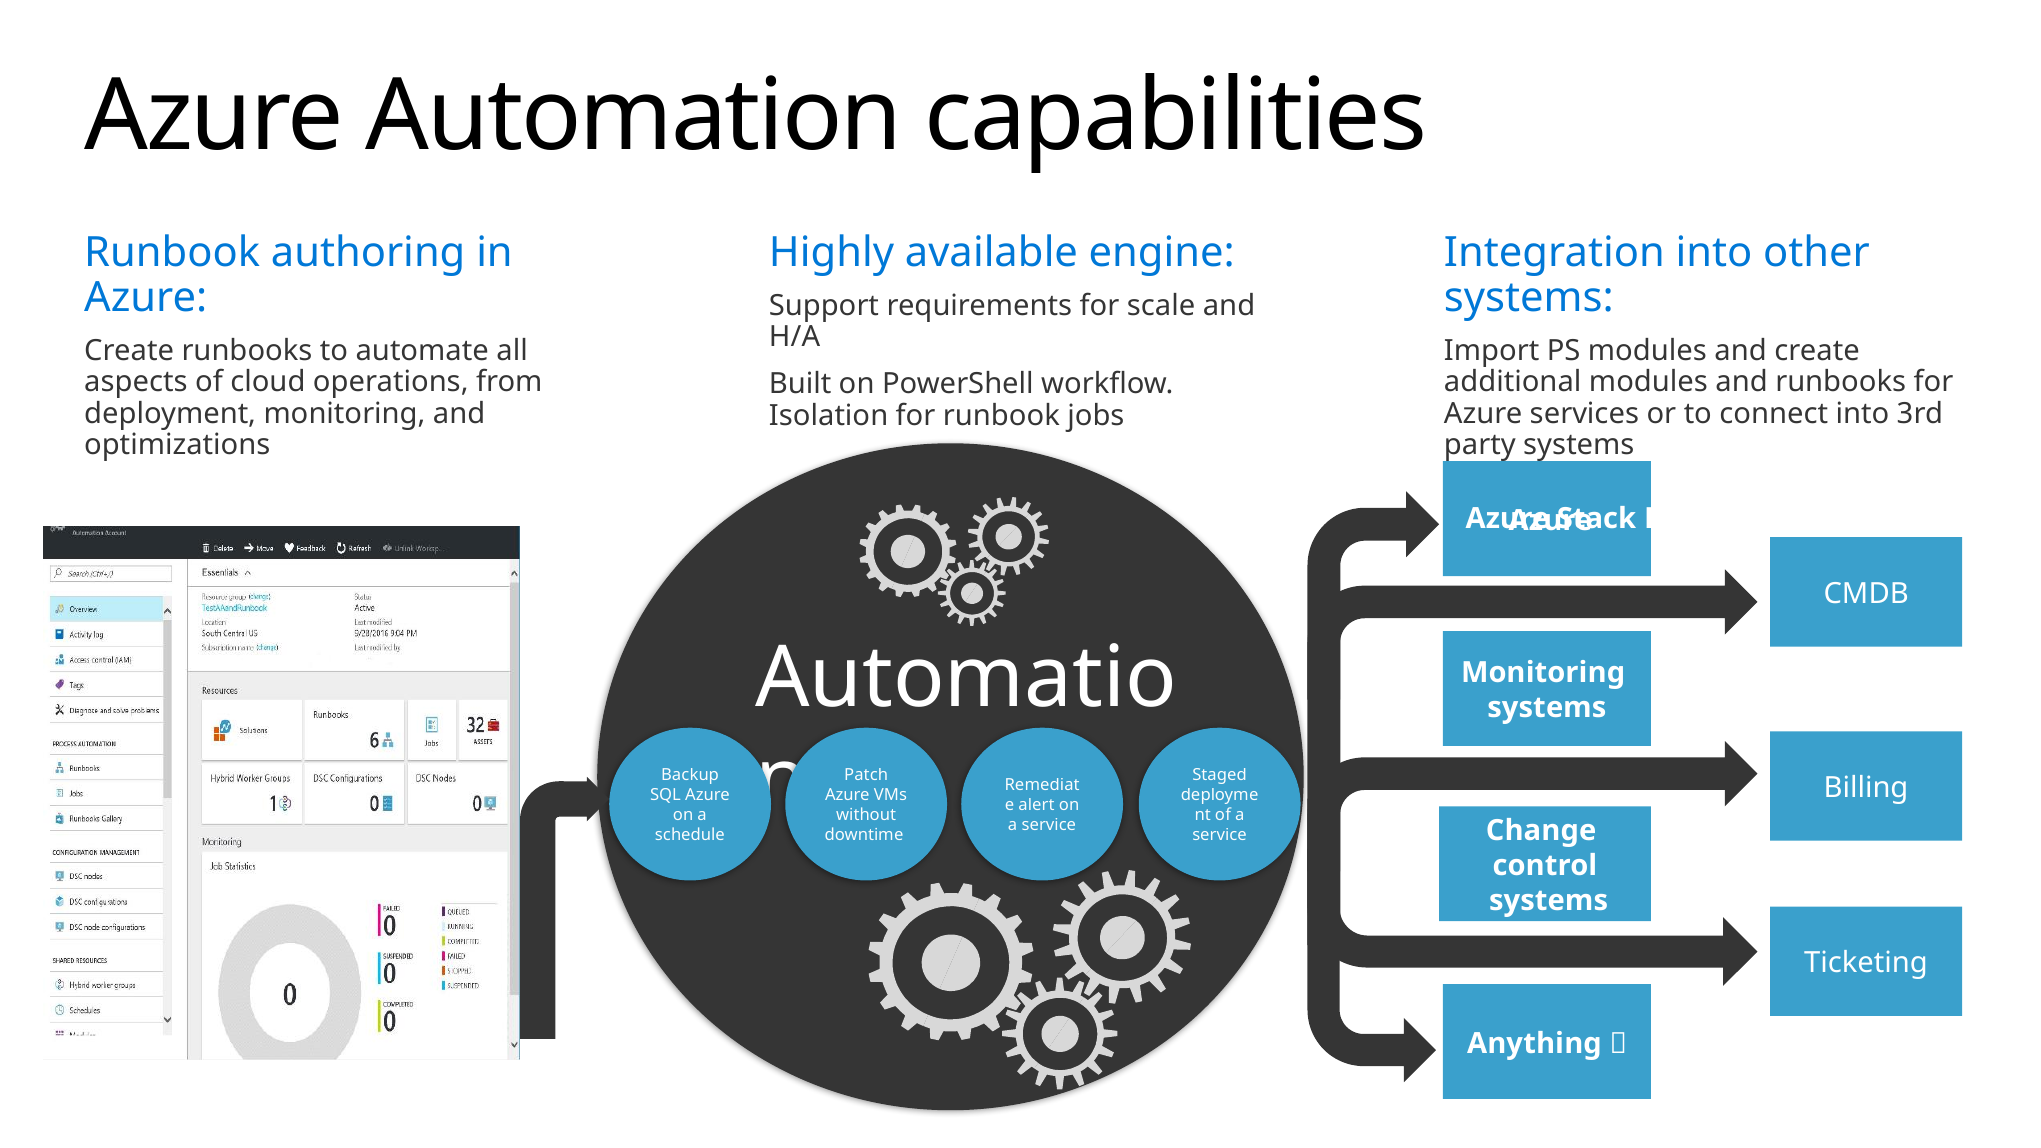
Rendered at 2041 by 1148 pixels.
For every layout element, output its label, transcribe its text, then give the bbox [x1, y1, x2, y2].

text_box Monitoring systems [1442, 630, 1652, 747]
text_box Anything  [1442, 983, 1652, 1100]
text_box Ticketing [1769, 906, 1963, 1017]
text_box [608, 727, 1301, 881]
text_box [1306, 641, 1342, 798]
text_box [1306, 740, 1759, 848]
text_box [1306, 914, 1437, 1083]
text_box Highly available engine: Support requirements for scale and H/A Built on PowerShell workflow. Isolation for runbook jobs [745, 228, 1308, 433]
text_box Change control systems [1438, 805, 1652, 922]
text_box [614, 881, 1072, 1111]
text_box [1306, 568, 1759, 701]
text_box [599, 808, 608, 859]
text_box Integration into other systems: Import PS modules and create additional modules and runbooks for Azure services or to connect into 3rd party systems [1419, 228, 2008, 463]
text_box [1442, 463, 1652, 577]
title Azure Automation capabilities [60, 48, 1980, 199]
text_box [1306, 490, 1440, 637]
text_box Runbook authoring in Azure: Create runbooks to automate all aspects of cloud operations, from deployment, monitoring, and optimizations [60, 228, 620, 463]
text_box Azure Stack Hub [1465, 499, 1705, 535]
picture [43, 525, 521, 1060]
picture [859, 496, 1050, 627]
text_box Billing [1769, 730, 1963, 842]
picture [868, 881, 1192, 1090]
text_box [521, 776, 608, 1040]
text_box [597, 443, 1300, 791]
text_box [1306, 847, 1759, 987]
text_box CMDB [1769, 536, 1963, 647]
text_box [1192, 881, 1286, 1021]
text_box Automation [755, 621, 1220, 727]
